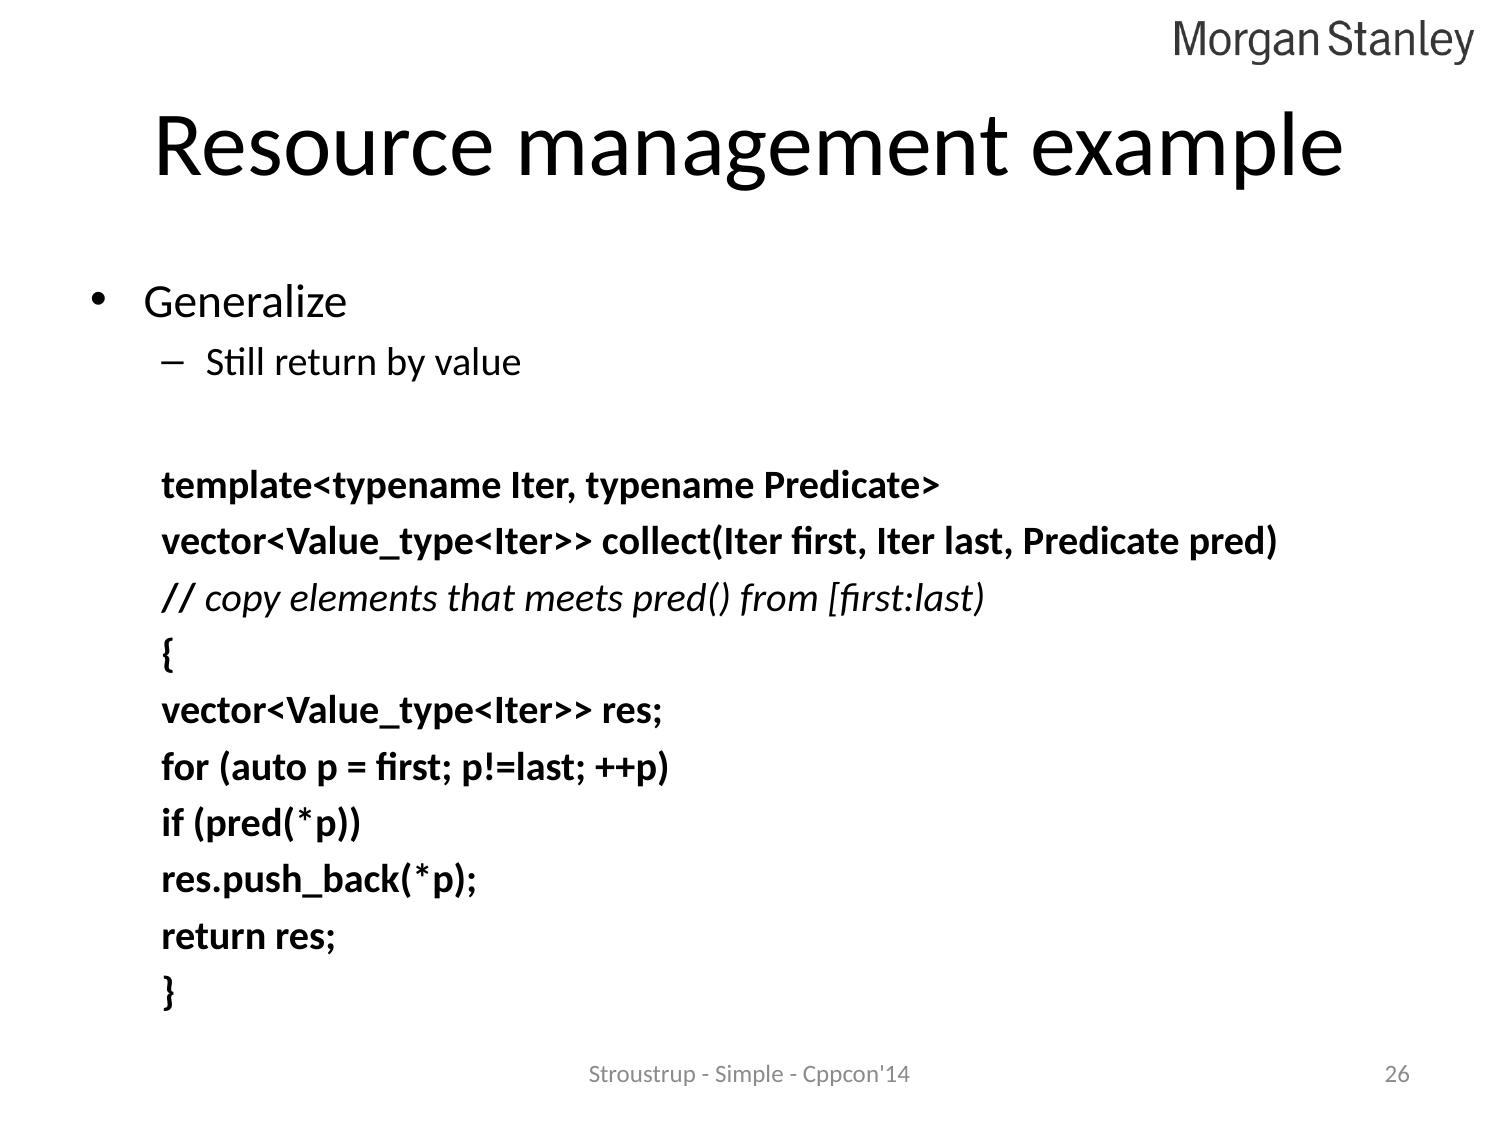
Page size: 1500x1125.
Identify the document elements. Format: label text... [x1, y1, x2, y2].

title Resource management example [75, 45, 1425, 233]
picture [1175, 20, 1474, 65]
list Generalize Still return by value template<typename Iter, typename Predicate> vector<Value_type<Iter>> collect(Iter first, Iter last, Predicate pred) // copy elements that meets pred() from [first:last) { vector<Value_type<Iter>> res; for (auto p = first; p!=last; ++p) if (pred(*p)) res.push_back(*p); return res; } [75, 262, 1425, 1025]
slide_number 26 [1074, 1042, 1425, 1103]
footer Stroustrup - Simple - Cppcon'14 [512, 1042, 988, 1103]
